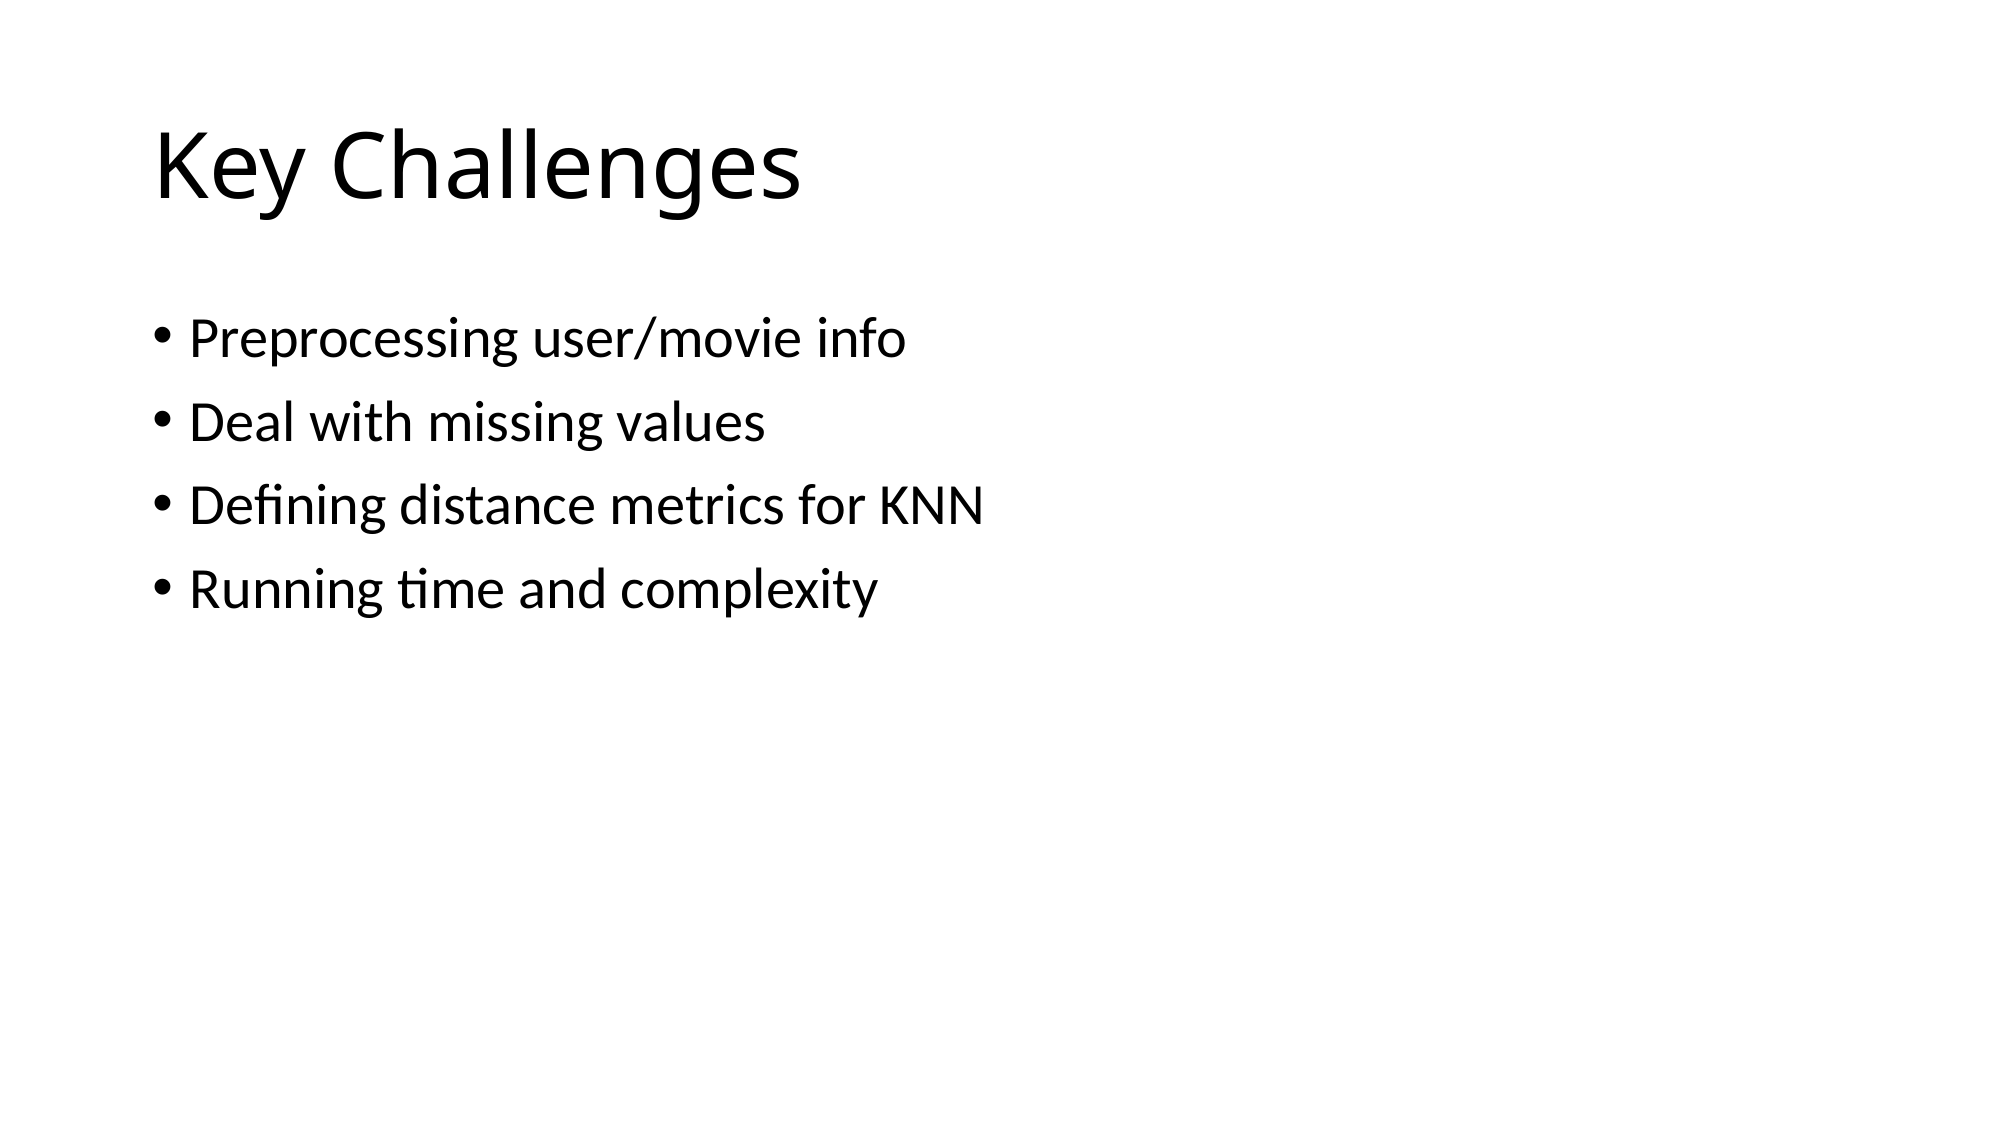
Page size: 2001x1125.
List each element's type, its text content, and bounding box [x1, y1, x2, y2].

title Key Challenges [137, 59, 1863, 278]
list Preprocessing user/movie info Deal with missing values Defining distance metrics for KNN Running time and complexity [137, 299, 1863, 1014]
